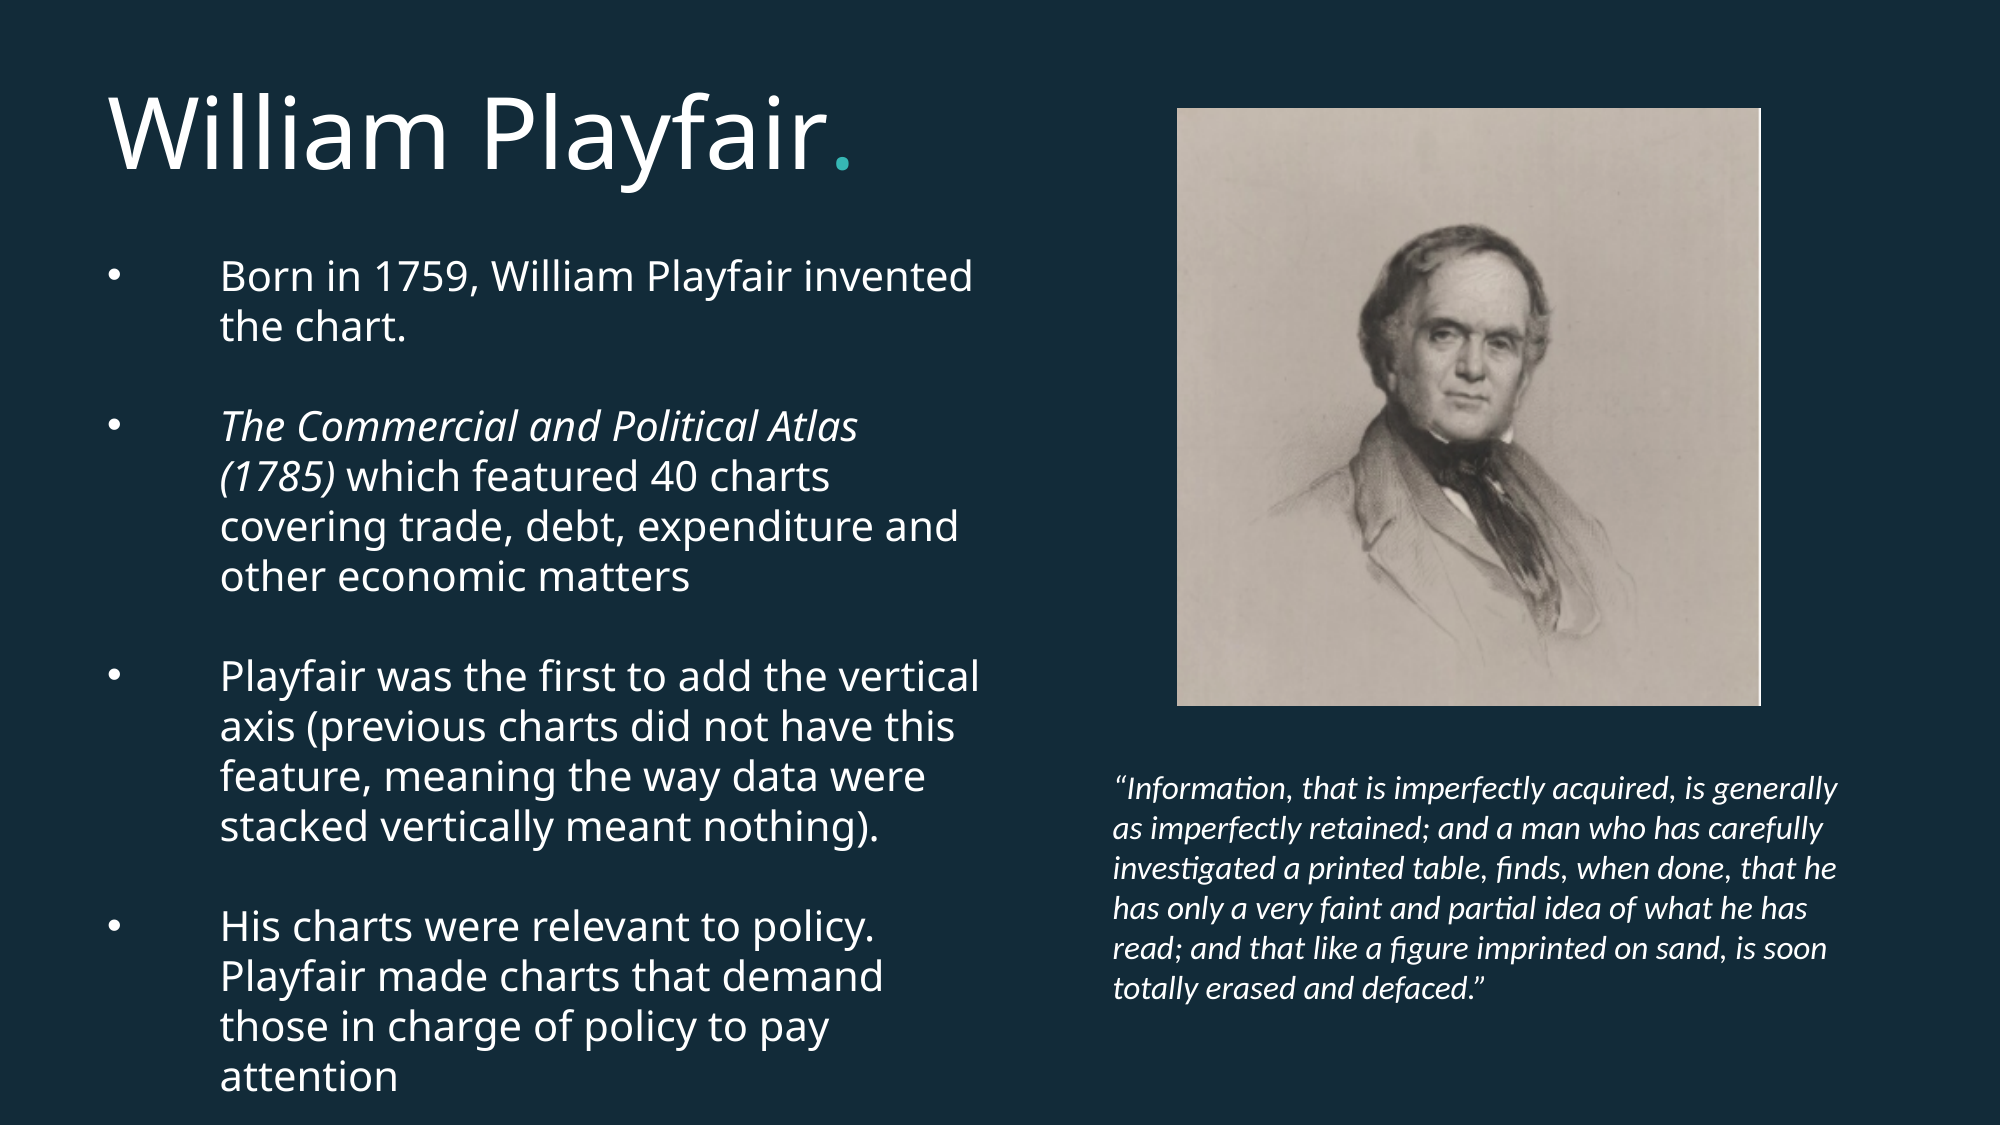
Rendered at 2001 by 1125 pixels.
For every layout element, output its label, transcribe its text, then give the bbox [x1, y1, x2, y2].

text_box William Playfair. Born in 1759, William Playfair invented the chart. The Commercial and Political Atlas (1785) which featured 40 charts covering trade, debt, expenditure and other economic matters Playfair was the first to add the vertical axis (previous charts did not have this feature, meaning the way data were stacked vertically meant nothing). His charts were relevant to policy. Playfair made charts that demand those in charge of policy to pay attention [92, 62, 1000, 1108]
text_box “Information, that is imperfectly acquired, is generally as imperfectly retained; and a man who has carefully investigated a printed table, finds, when done, that he has only a very faint and partial idea of what he has read; and that like a figure imprinted on sand, is soon totally erased and defaced.” [1097, 759, 1882, 1014]
picture [1176, 108, 1761, 706]
